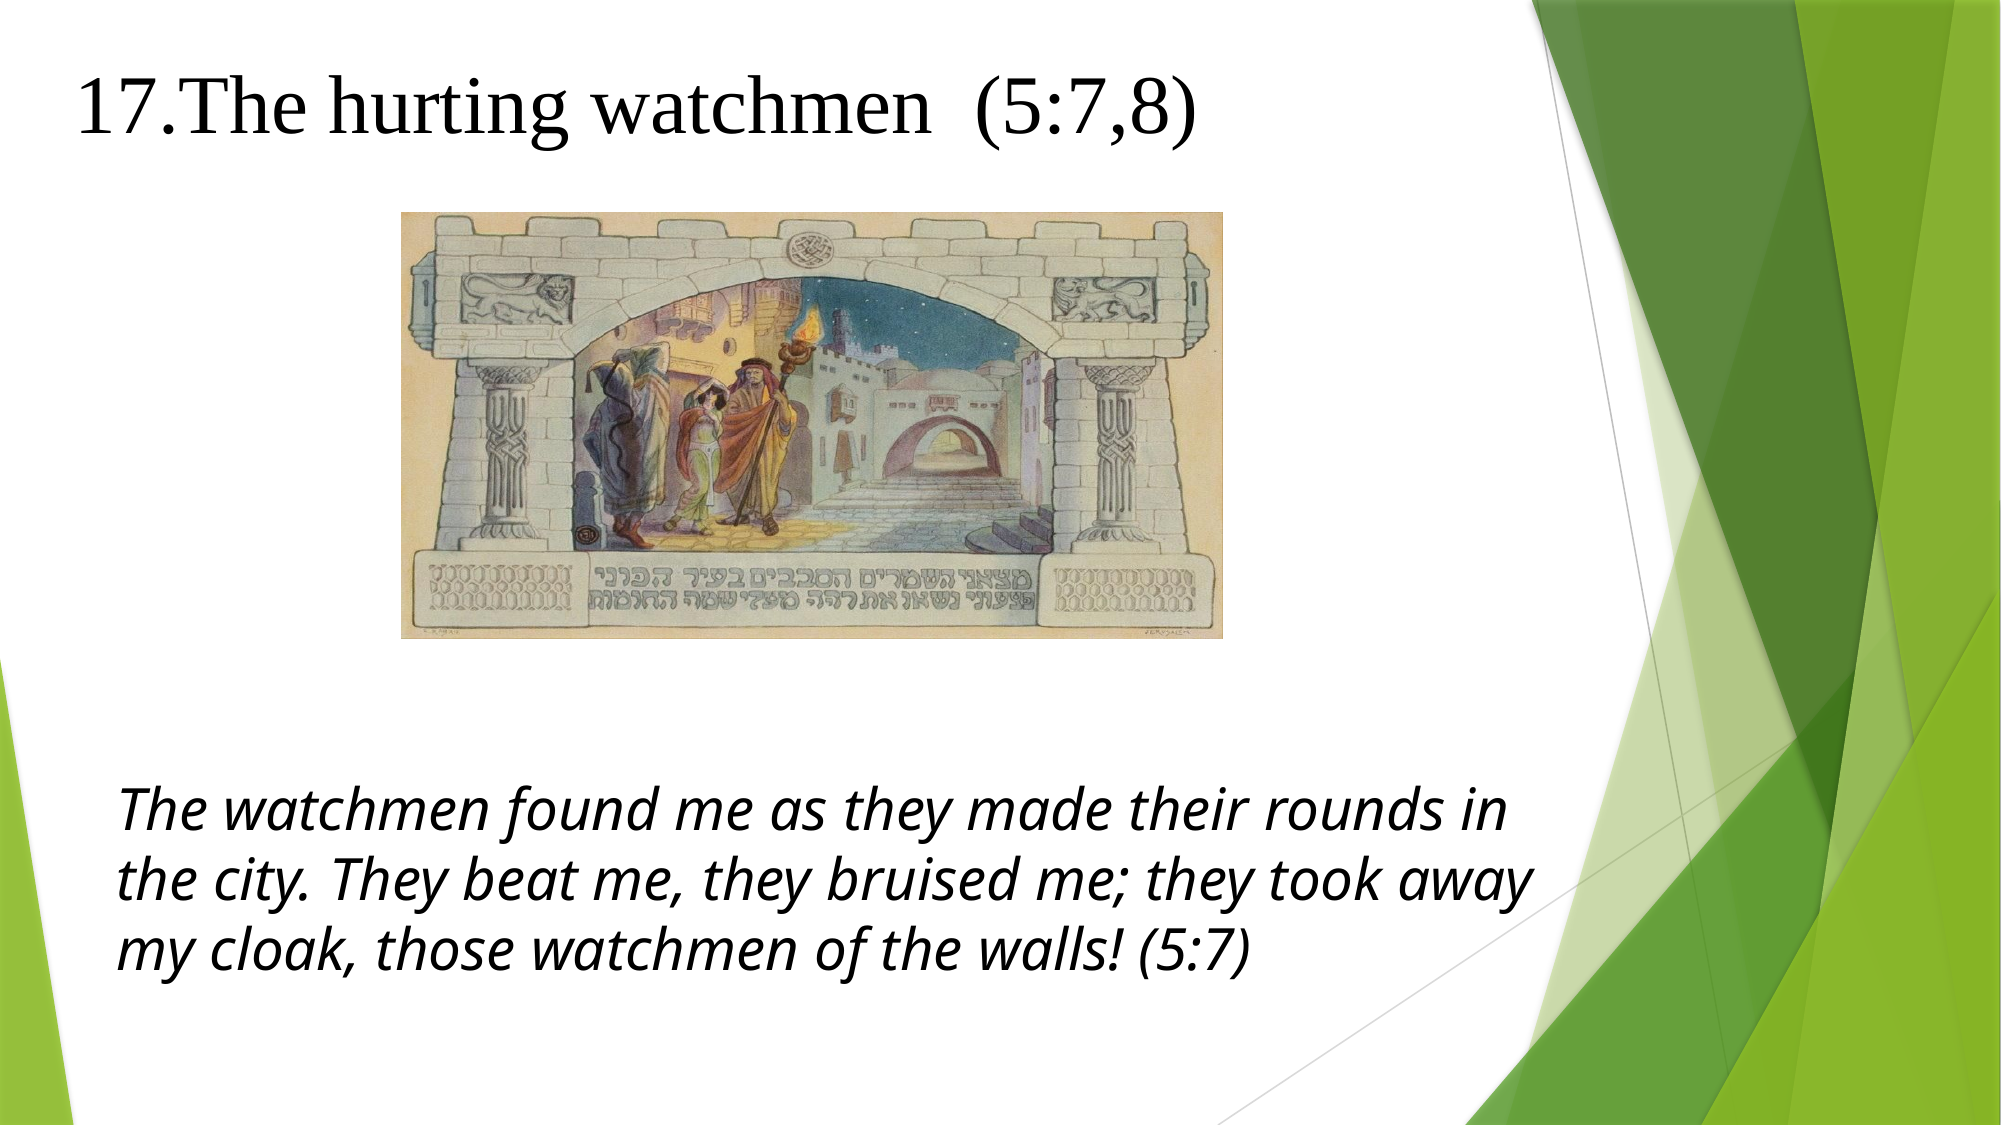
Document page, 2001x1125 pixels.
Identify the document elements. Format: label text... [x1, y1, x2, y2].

text_box The watchmen found me as they made their rounds in the city. They beat me, they bruised me; they took away my cloak, those watchmen of the walls! (5:7) [101, 765, 1575, 990]
picture [400, 211, 1224, 639]
title 17.The hurting watchmen (5:7,8) [59, 42, 1470, 260]
